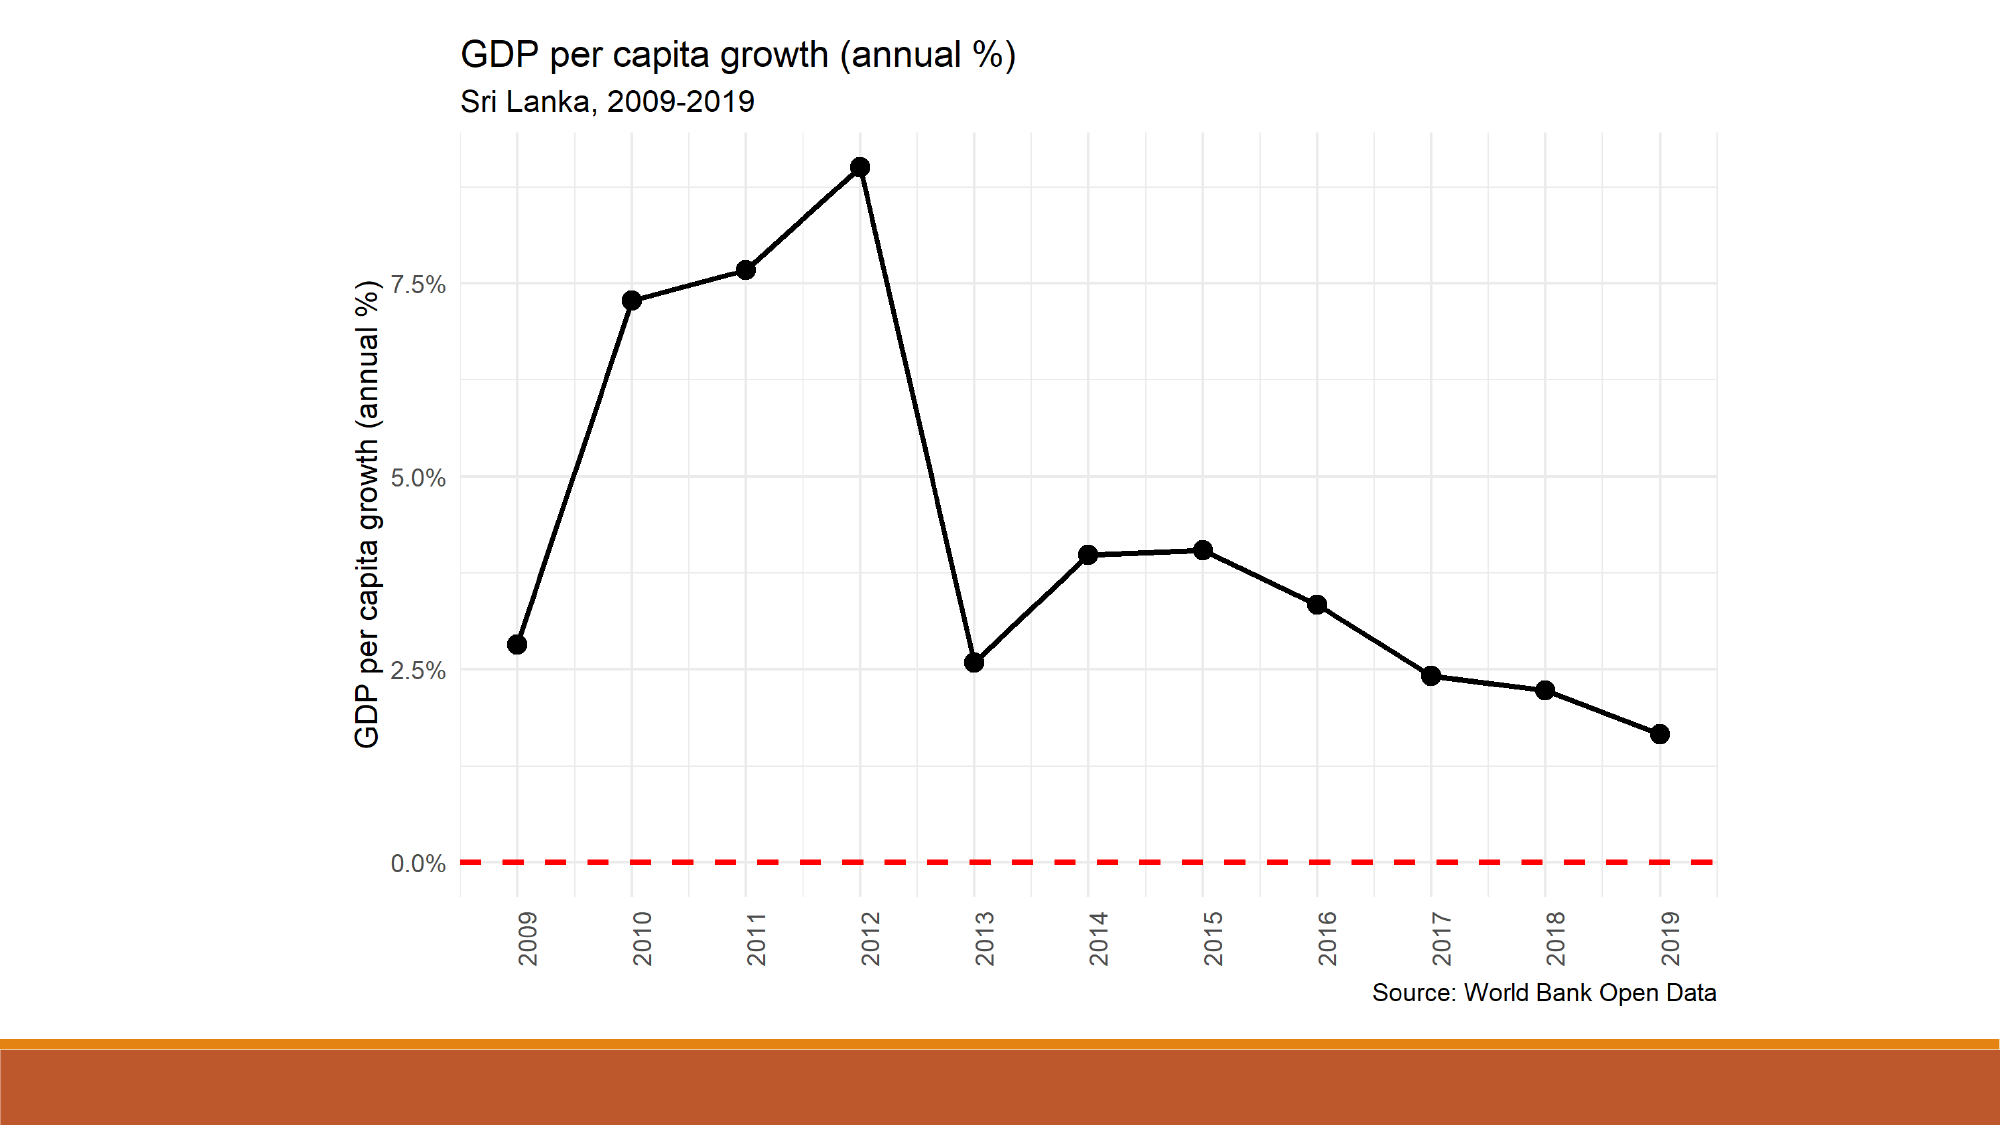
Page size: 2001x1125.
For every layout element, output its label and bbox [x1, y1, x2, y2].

list [338, 24, 1733, 1021]
